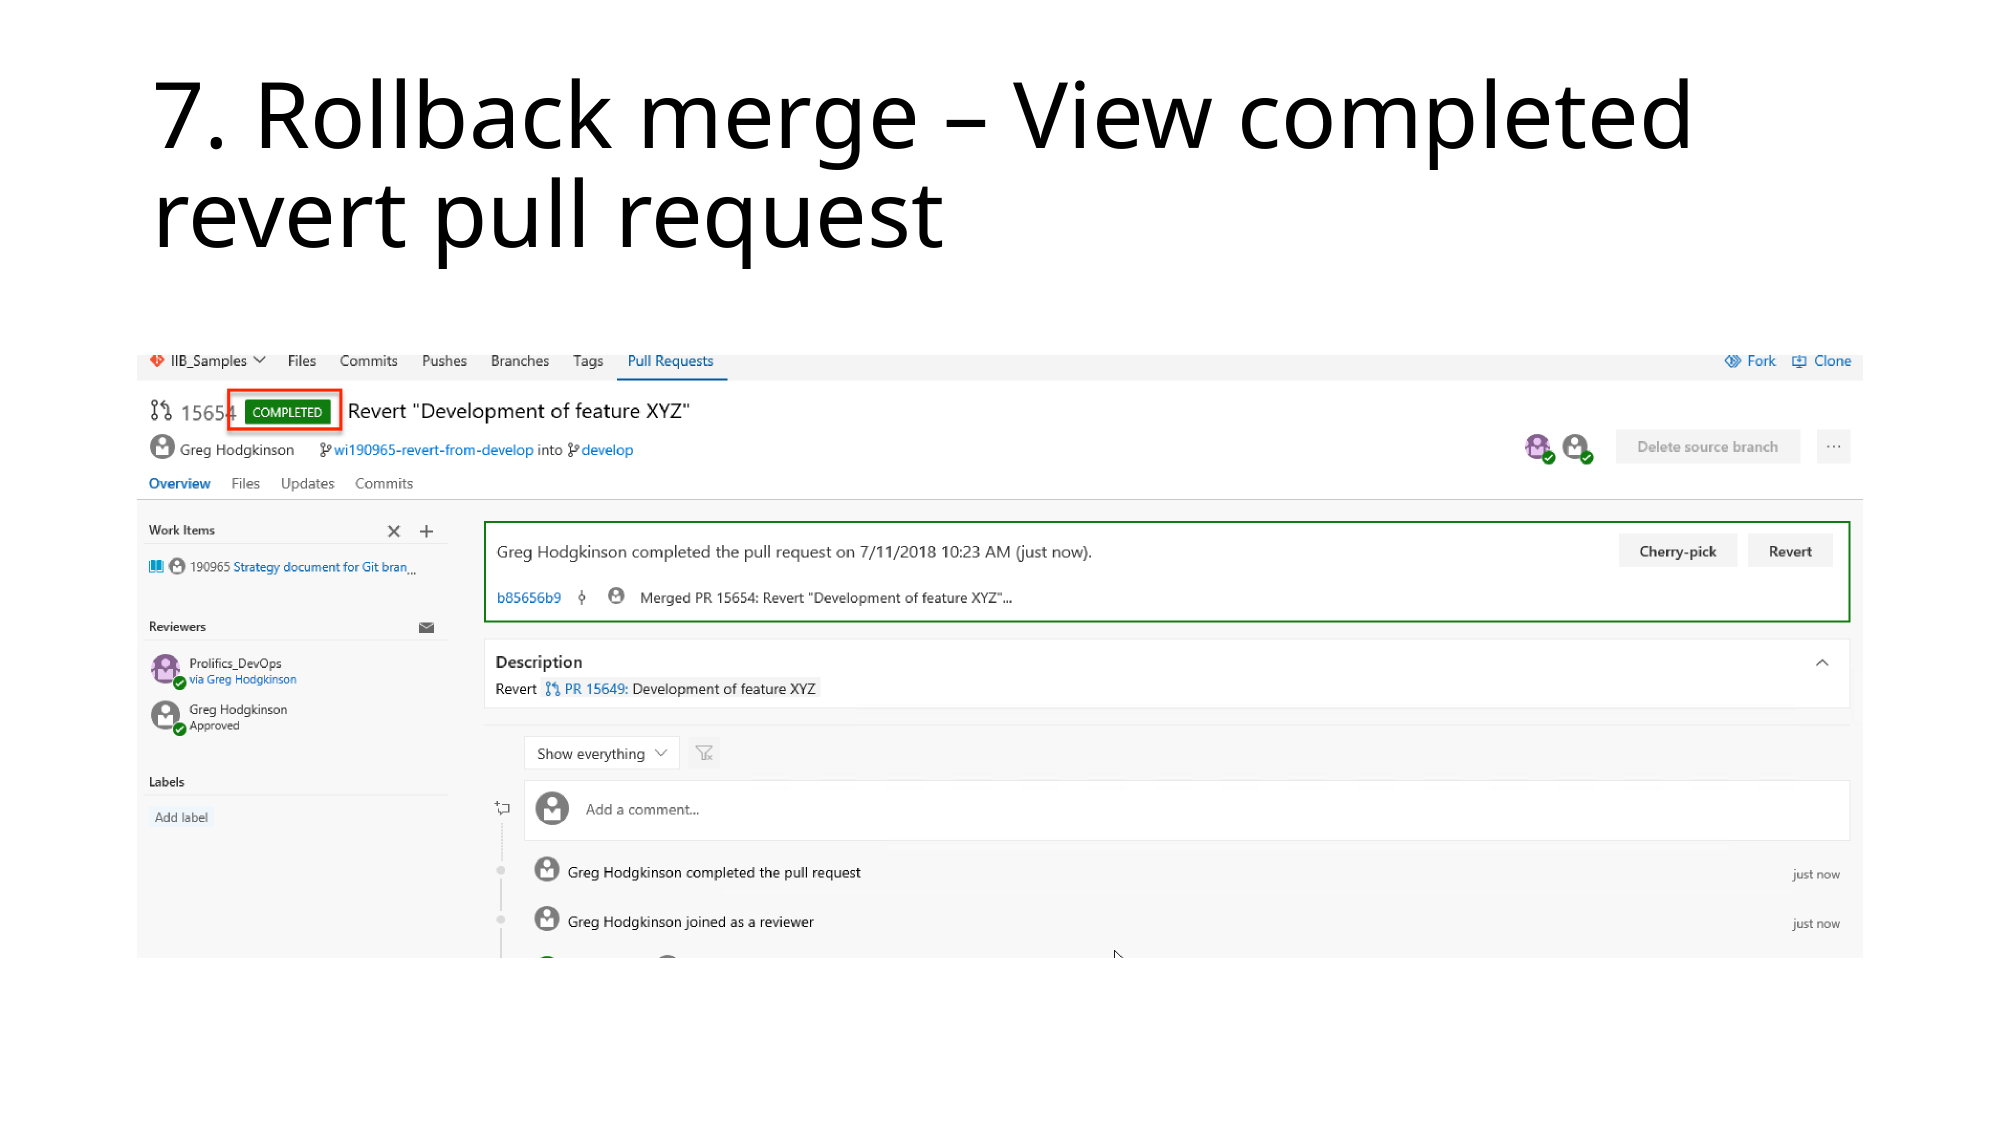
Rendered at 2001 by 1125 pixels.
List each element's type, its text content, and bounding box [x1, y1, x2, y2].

title 7. Rollback merge – View completed revert pull request [137, 59, 1863, 278]
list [137, 355, 1863, 958]
